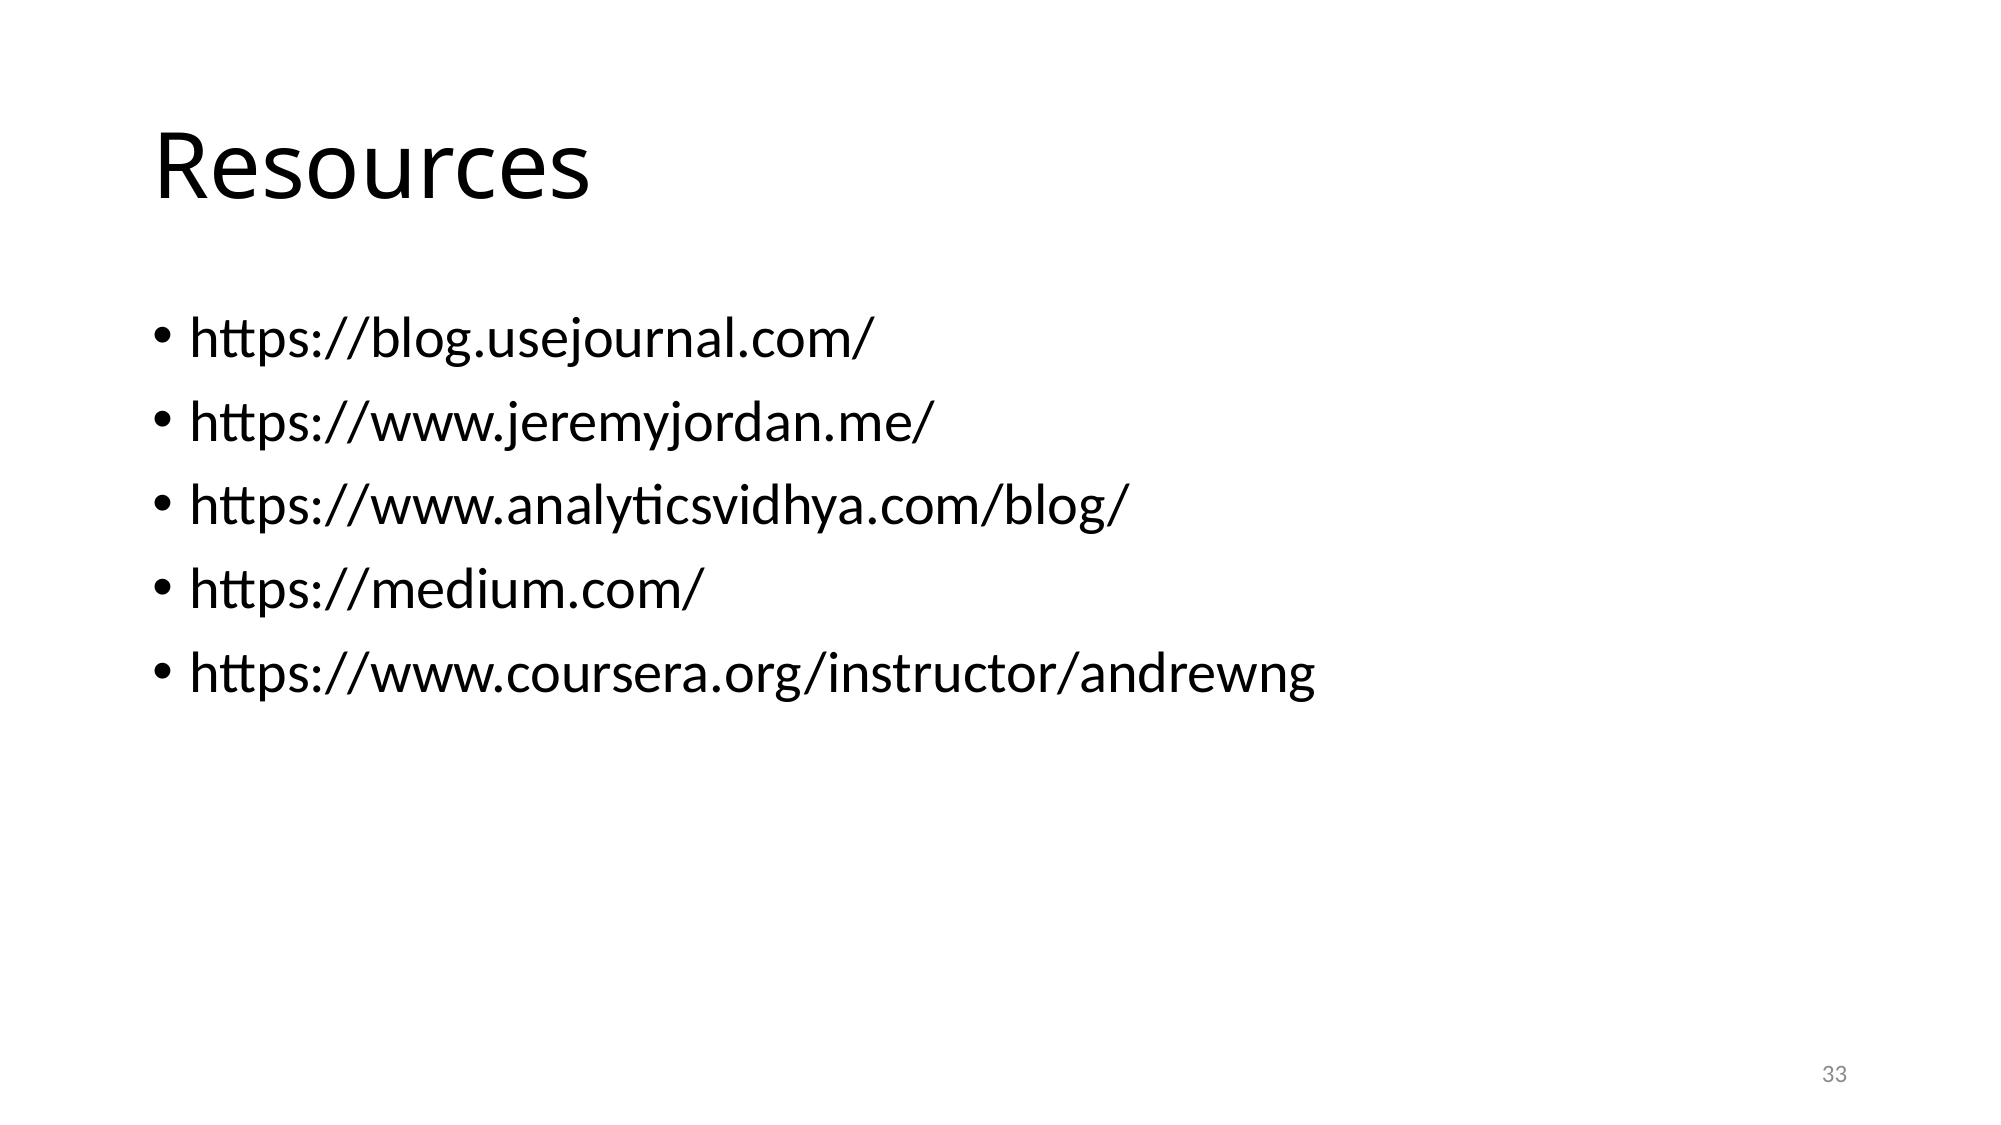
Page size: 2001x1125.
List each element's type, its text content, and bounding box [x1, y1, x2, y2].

slide_number 33 [1412, 1042, 1863, 1103]
list https://blog.usejournal.com/ https://www.jeremyjordan.me/ https://www.analyticsvidhya.com/blog/ https://medium.com/ https://www.coursera.org/instructor/andrewng [137, 299, 1863, 1014]
title Resources [137, 59, 1863, 278]
